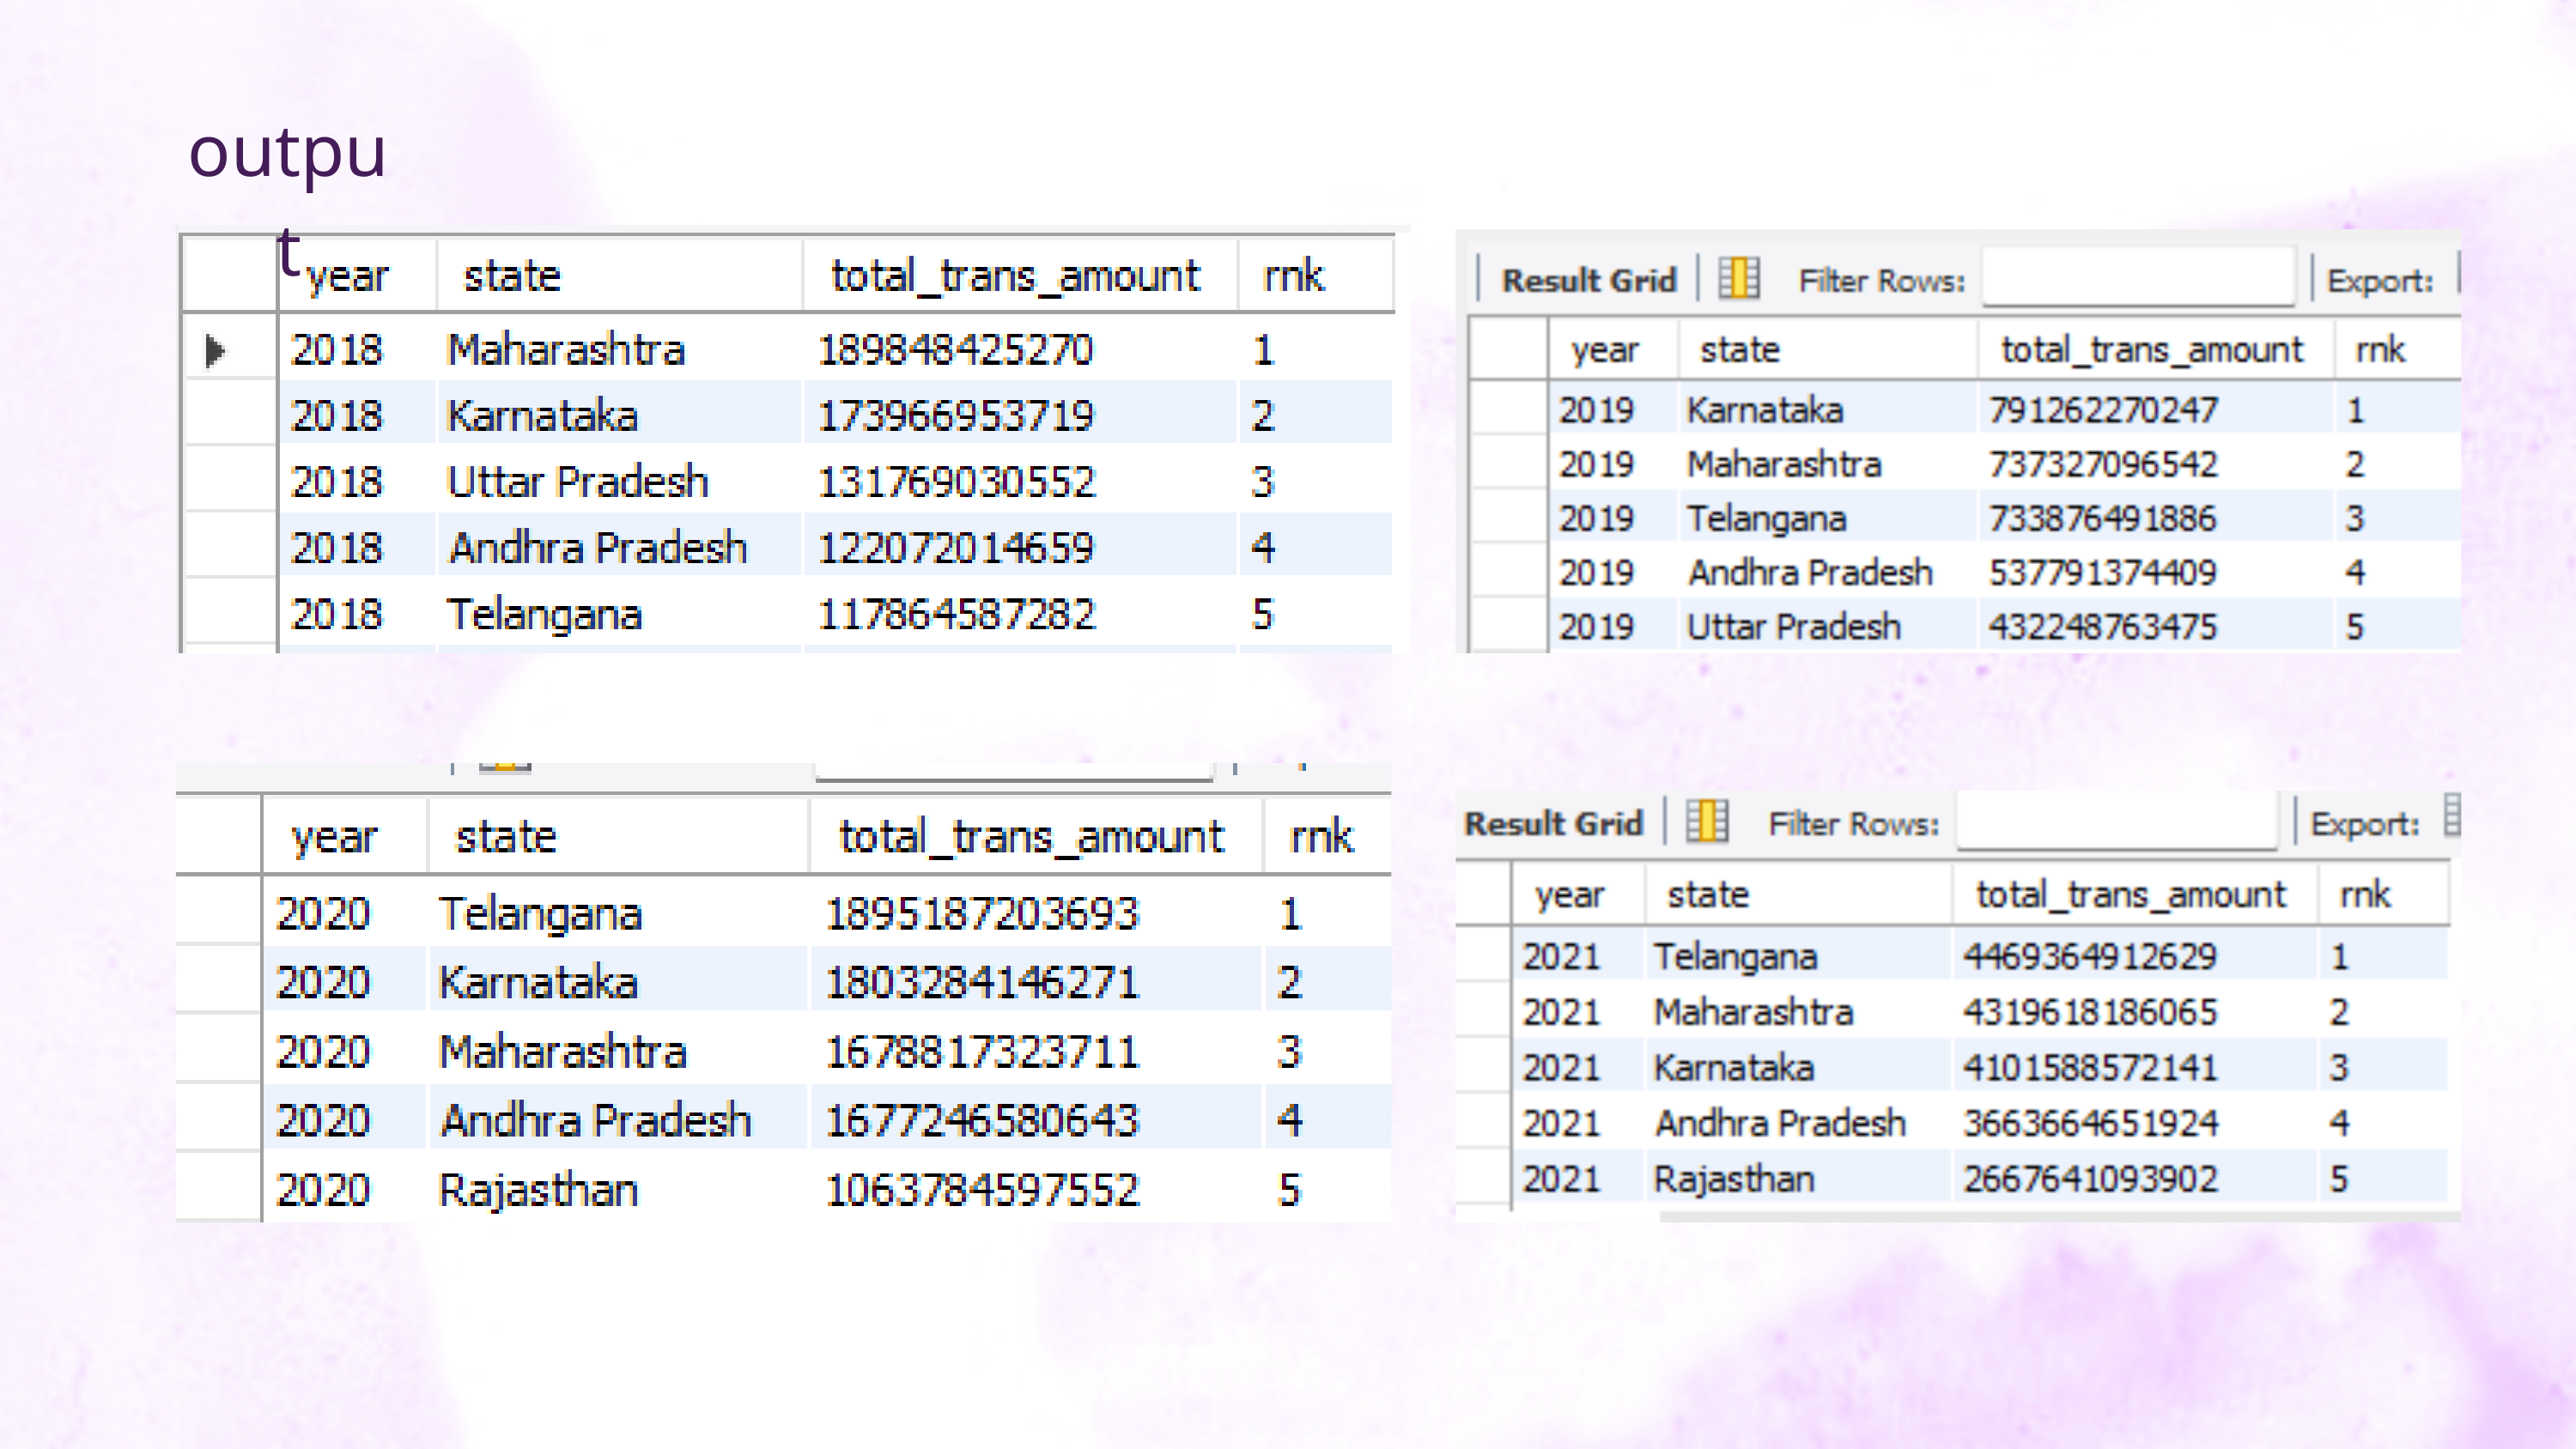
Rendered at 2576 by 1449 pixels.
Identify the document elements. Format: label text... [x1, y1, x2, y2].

text_box [175, 763, 1392, 1222]
text_box [1455, 791, 2462, 1222]
text_box [175, 225, 1412, 653]
text_box [1455, 229, 2462, 653]
text_box output [175, 90, 402, 291]
text_box [0, 0, 2576, 1449]
